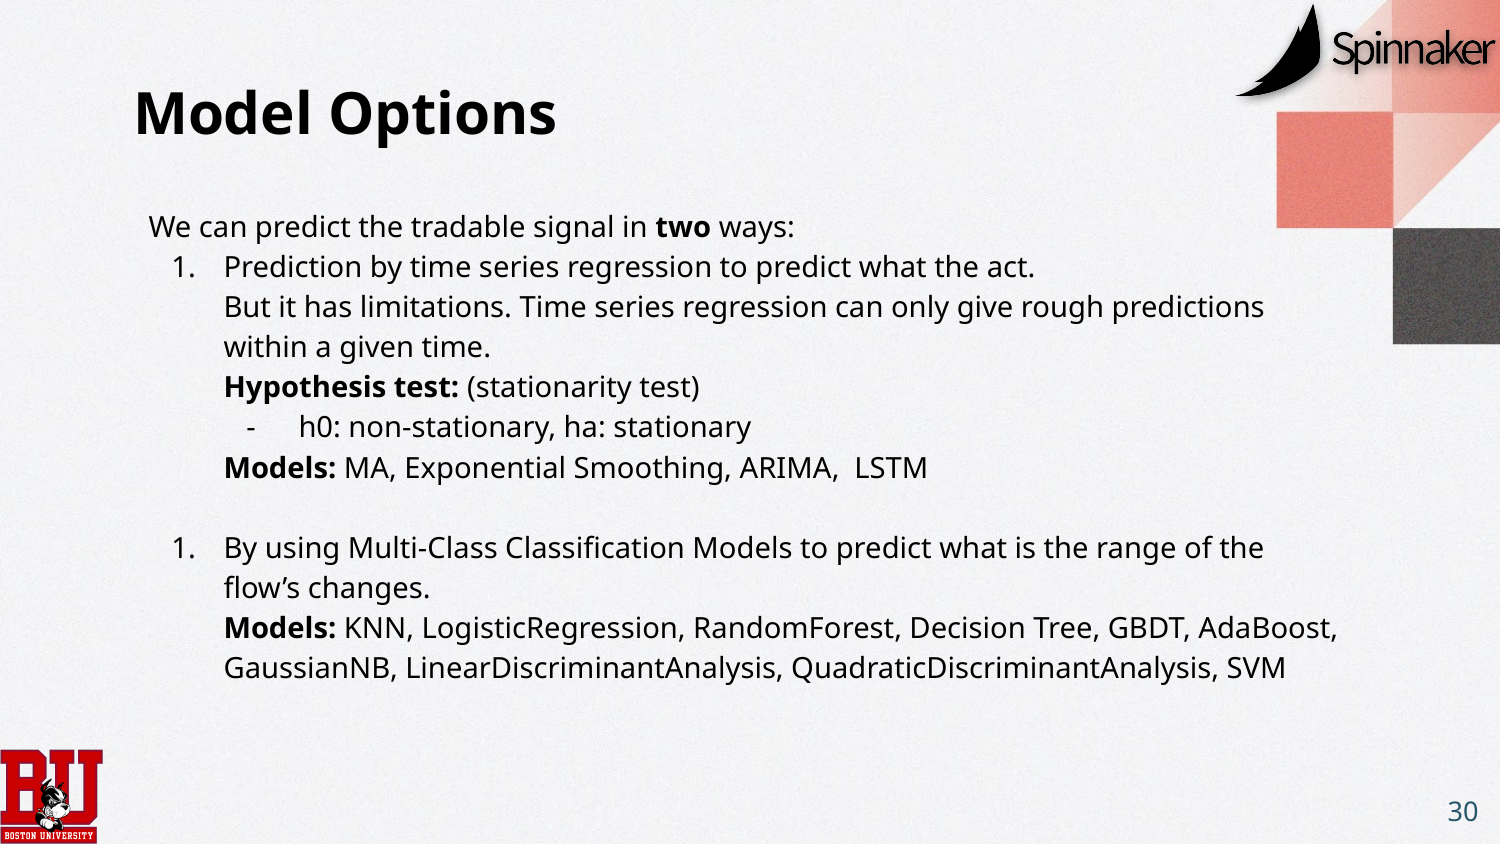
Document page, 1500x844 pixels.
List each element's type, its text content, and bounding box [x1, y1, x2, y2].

picture [0, 0, 1500, 844]
title Model Options [118, 63, 1159, 158]
slide_number ‹#› [1403, 779, 1494, 844]
text_box We can predict the tradable signal in two ways: Prediction by time series regression to predict what the act. But it has limitations. Time series regression can only give rough predictions within a given time. Hypothesis test: (stationarity test) h0: non-stationary, ha: stationary Models: MA, Exponential Smoothing, ARIMA, LSTM By using Multi-Class Classification Models to predict what is the range of the flow’s changes. Models: KNN, LogisticRegression, RandomForest, Decision Tree, GBDT, AdaBoost, GaussianNB, LinearDiscriminantAnalysis, QuadraticDiscriminantAnalysis, SVM [133, 187, 1358, 700]
